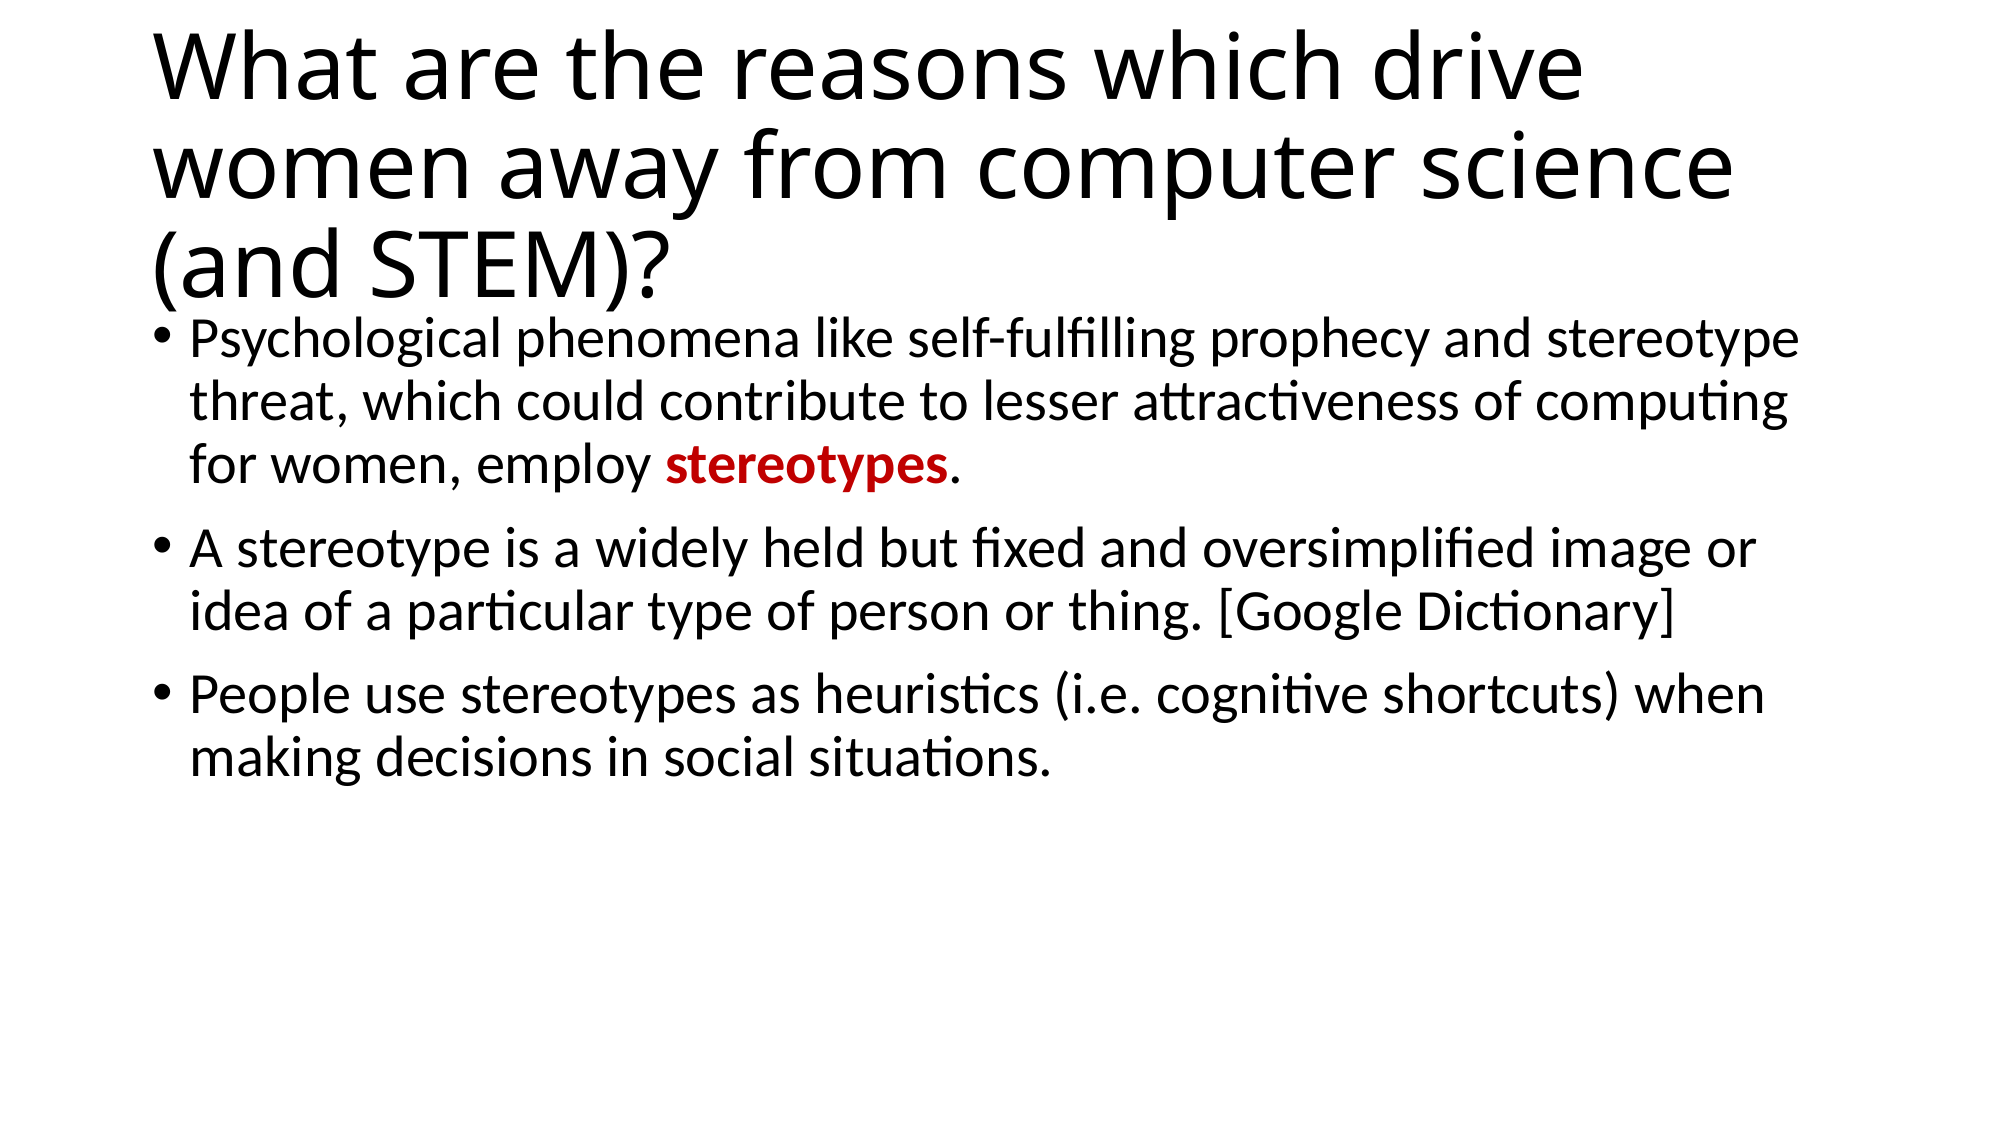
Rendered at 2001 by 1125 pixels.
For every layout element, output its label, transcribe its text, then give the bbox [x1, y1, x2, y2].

list Psychological phenomena like self-fulfilling prophecy and stereotype threat, which could contribute to lesser attractiveness of computing for women, employ stereotypes. A stereotype is a widely held but fixed and oversimplified image or idea of a particular type of person or thing. [Google Dictionary] People use stereotypes as heuristics (i.e. cognitive shortcuts) when making decisions in social situations. [137, 299, 1863, 1014]
title What are the reasons which drive women away from computer science (and STEM)? [137, 59, 1863, 278]
